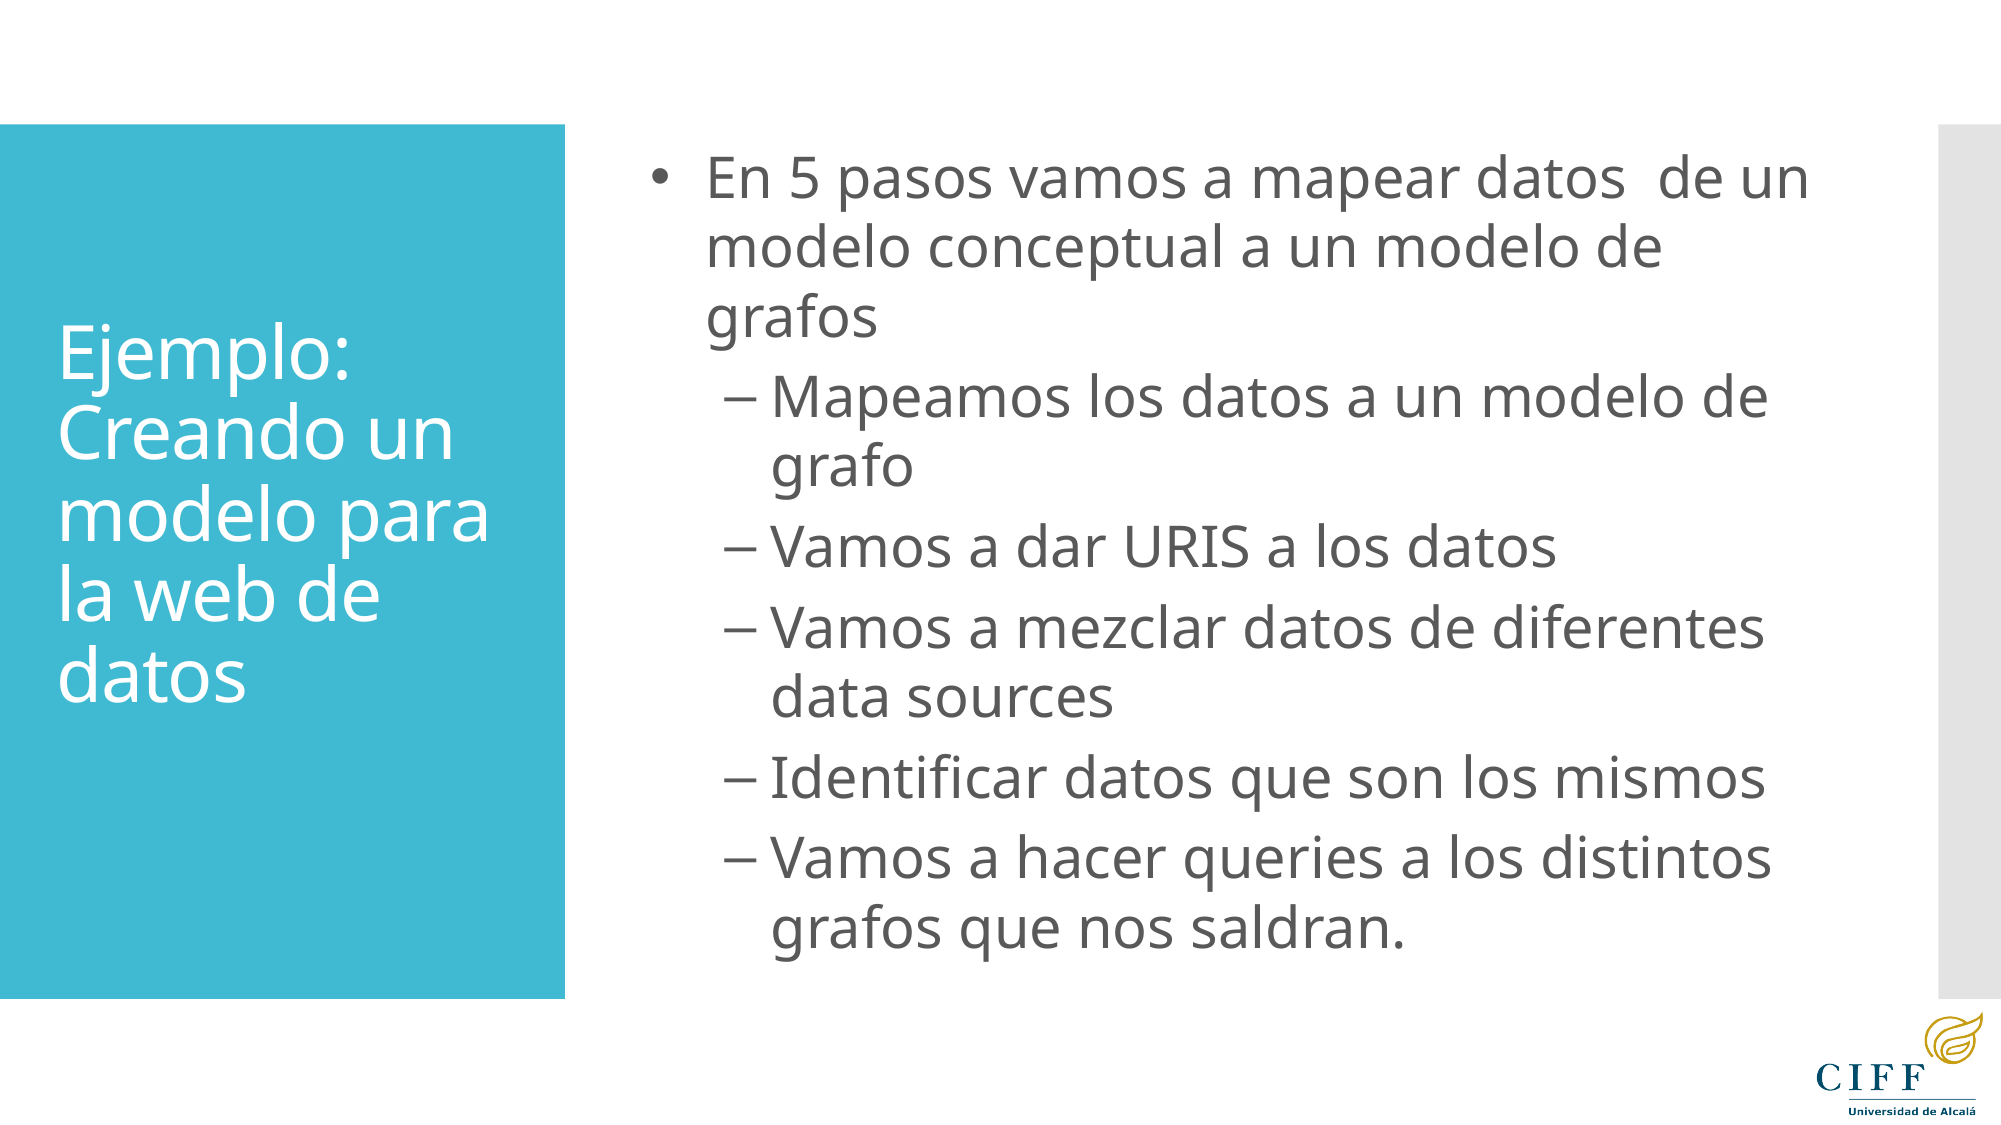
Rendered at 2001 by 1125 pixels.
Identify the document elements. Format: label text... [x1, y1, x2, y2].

picture [1788, 990, 2000, 1125]
title Ejemplo: Creando un modelo para la web de datos [41, 184, 525, 940]
text_box En 5 pasos vamos a mapear datos de un modelo conceptual a un modelo de grafos Mapeamos los datos a un modelo de grafo Vamos a dar URIS a los datos Vamos a mezclar datos de diferentes data sources Identificar datos que son los mismos Vamos a hacer queries a los distintos grafos que nos saldran. [635, 133, 1836, 974]
